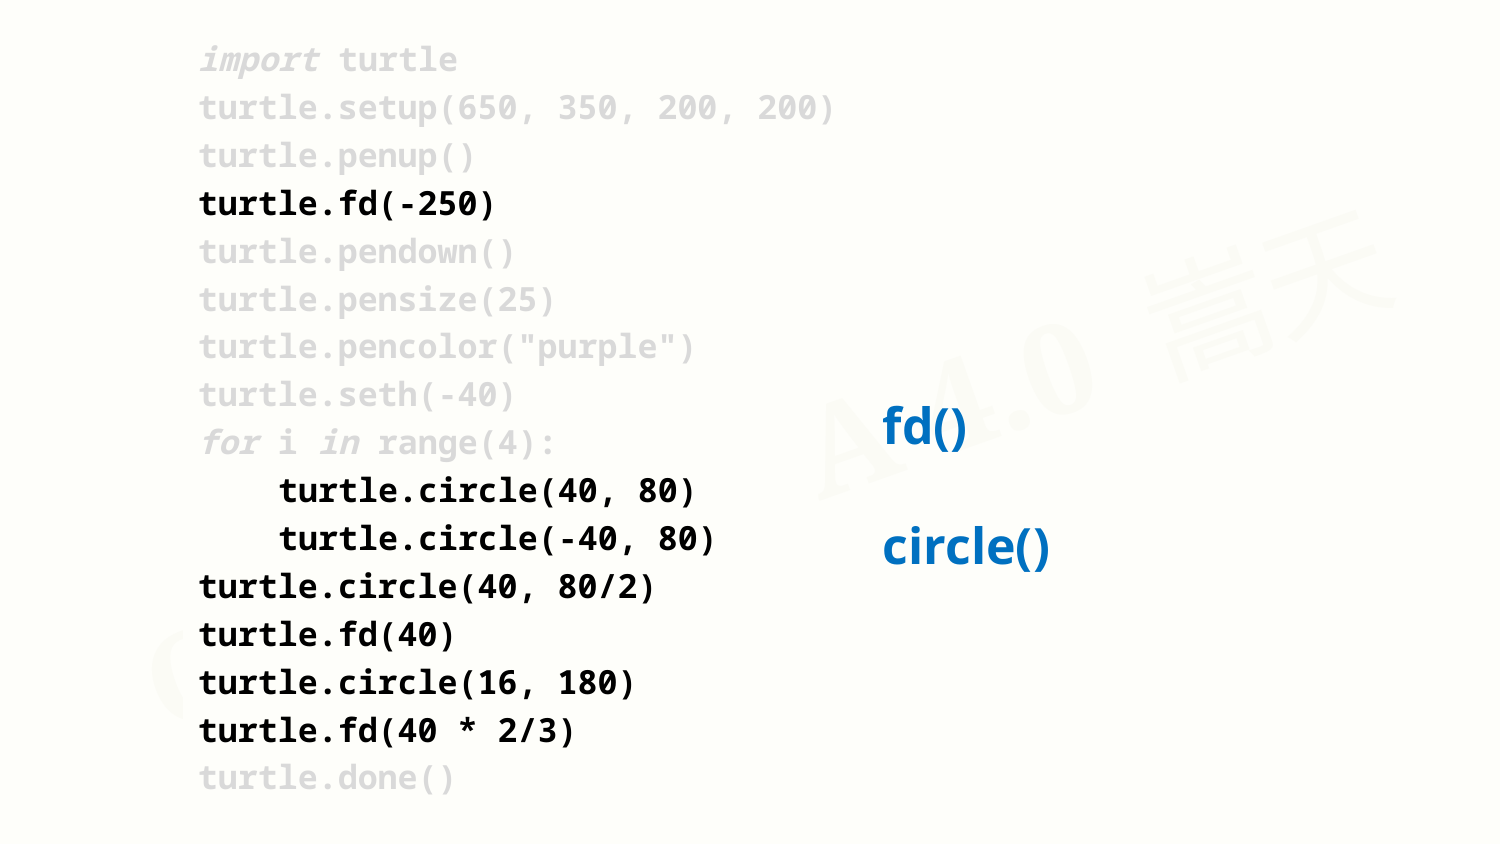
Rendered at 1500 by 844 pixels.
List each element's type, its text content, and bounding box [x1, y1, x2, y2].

text_box fd() circle() [868, 327, 1317, 583]
text_box import turtle turtle.setup(650, 350, 200, 200) turtle.penup() turtle.fd(-250) turtle.pendown() turtle.pensize(25) turtle.pencolor("purple") turtle.seth(-40) for i in range(4): turtle.circle(40, 80) turtle.circle(-40, 80) turtle.circle(40, 80/2) turtle.fd(40) turtle.circle(16, 180) turtle.fd(40 * 2/3) turtle.done() [183, 8, 819, 819]
